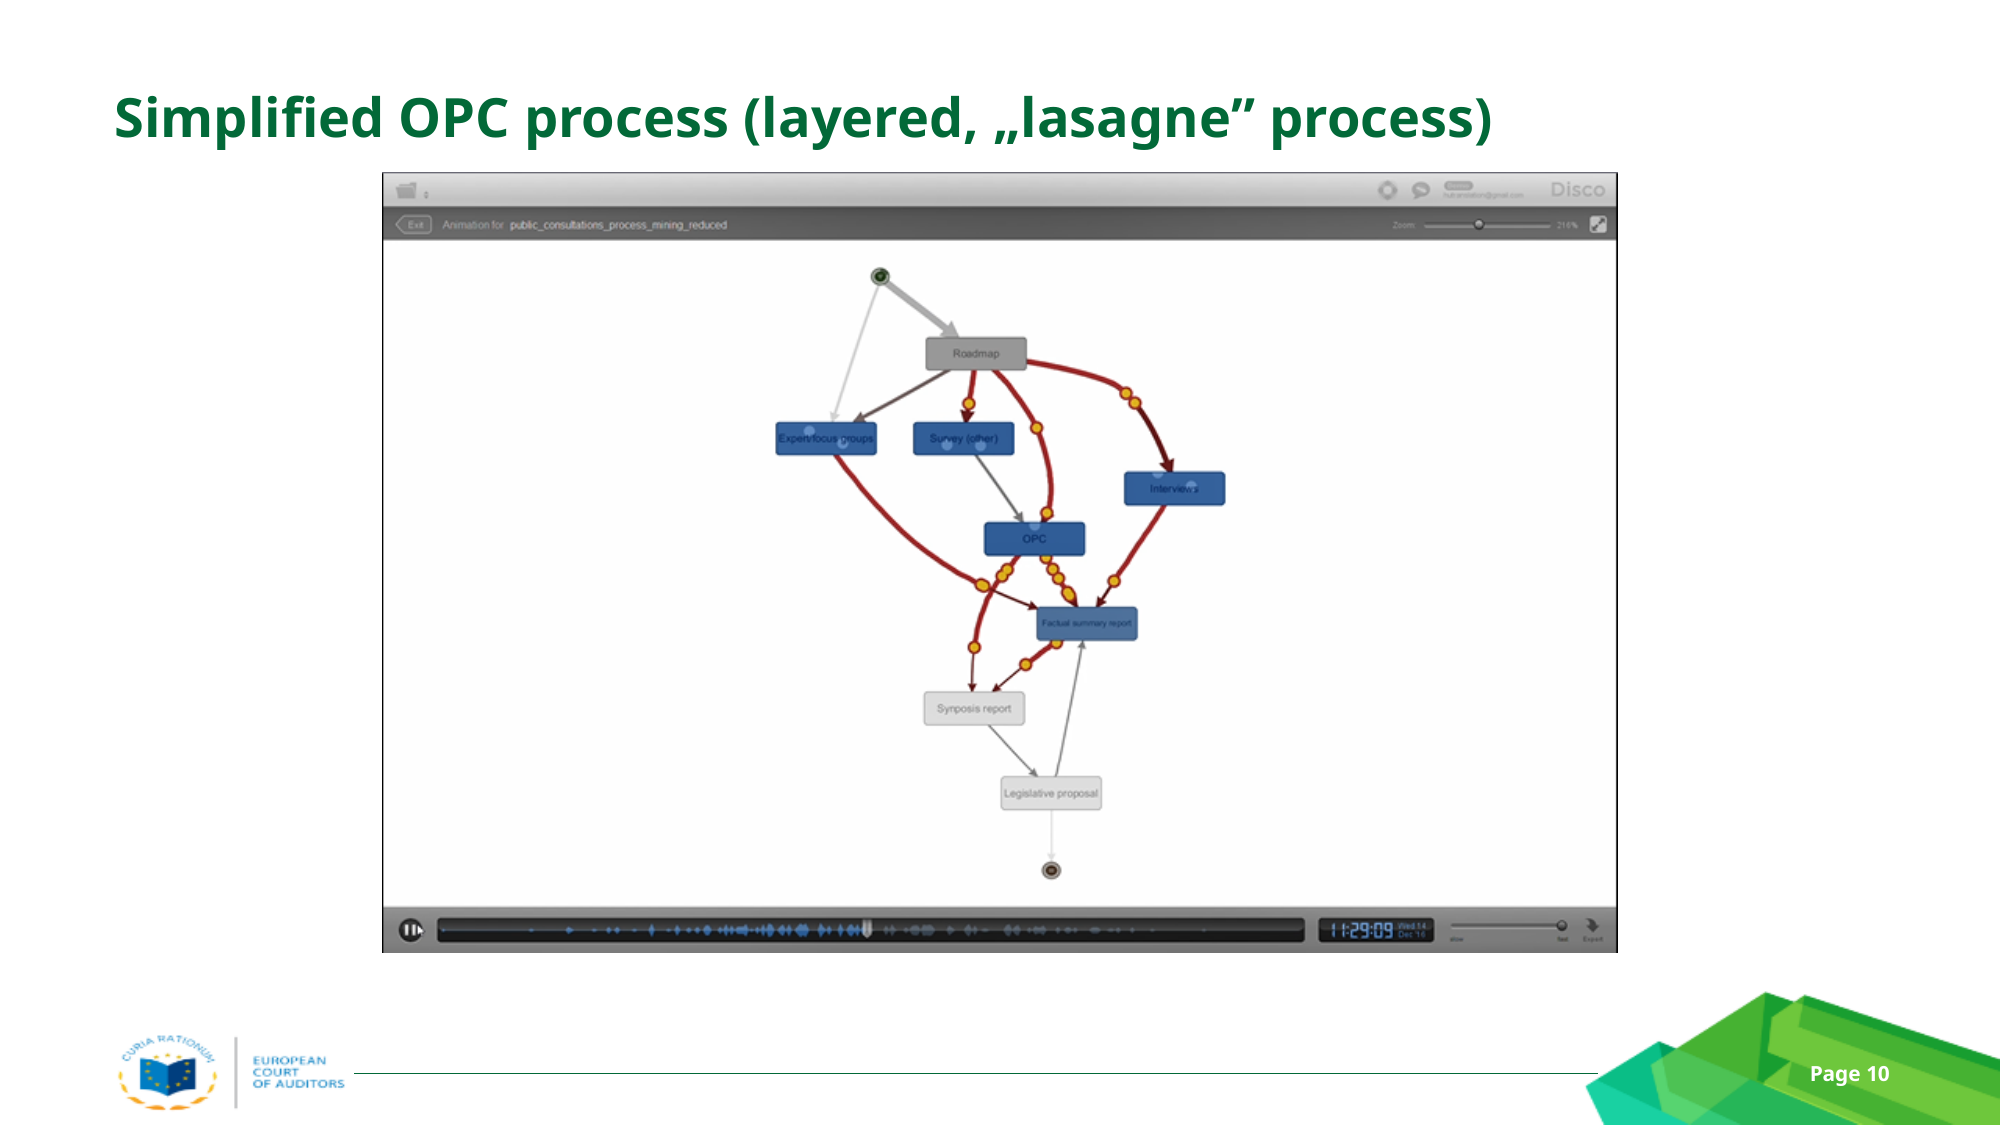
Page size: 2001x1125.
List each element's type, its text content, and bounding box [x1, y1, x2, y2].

slide_number Page 10 [1496, 1053, 1890, 1095]
picture [1566, 987, 2000, 1125]
title Simplified OPC process (layered, „lasagne” process) [114, 42, 1863, 149]
picture [381, 172, 1619, 953]
picture [109, 1028, 354, 1118]
